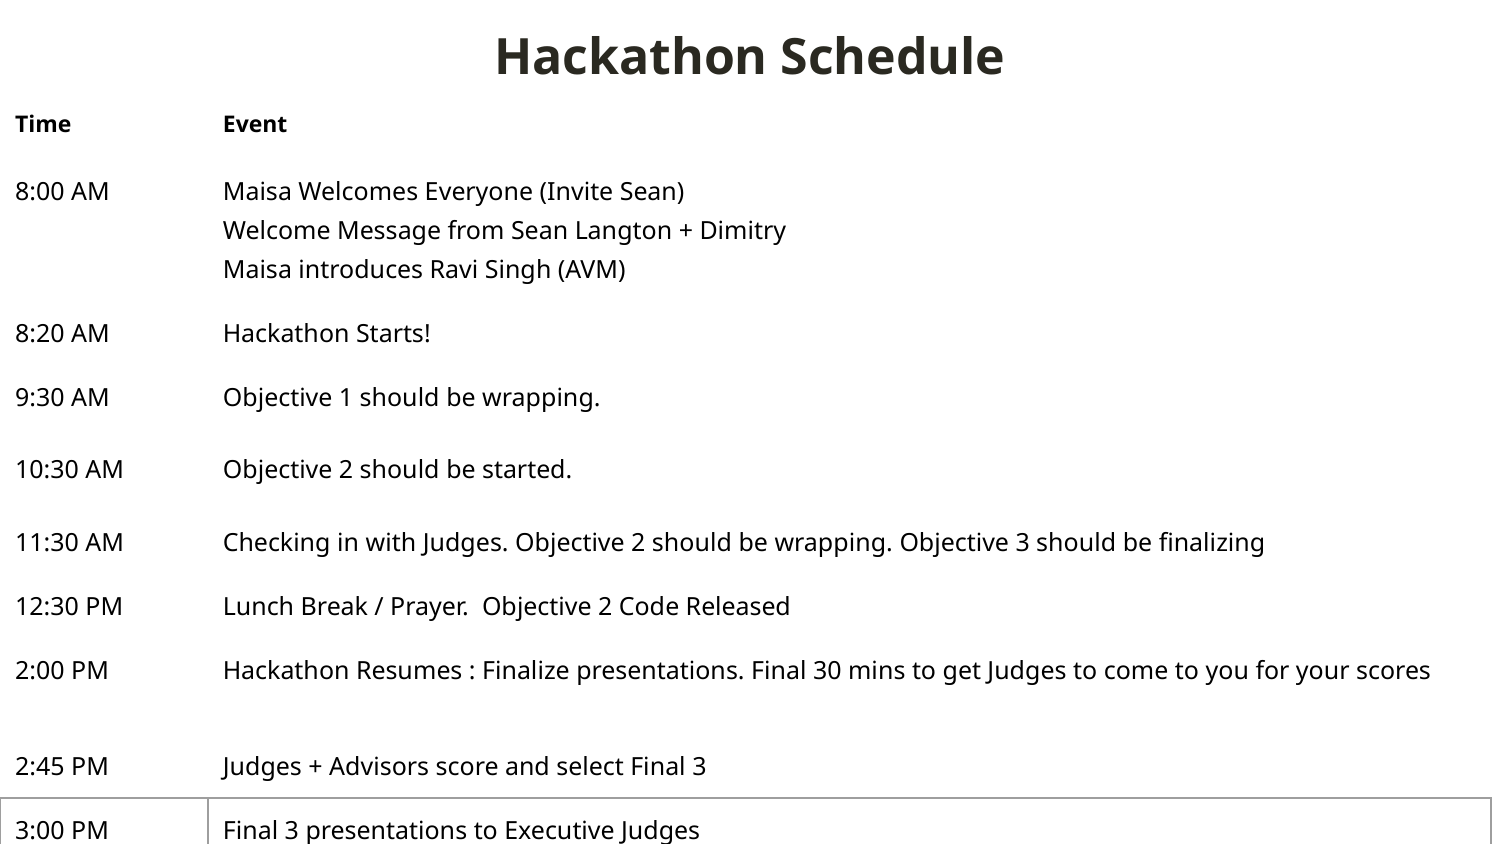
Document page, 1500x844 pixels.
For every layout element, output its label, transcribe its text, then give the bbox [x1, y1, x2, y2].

table_cell 10:30 AM [0, 437, 208, 510]
table_cell 12:30 PM [0, 574, 208, 638]
table_cell Checking in with Judges. Objective 2 should be wrapping. Objective 3 should be finalizing [208, 510, 1491, 574]
table_cell Objective 1 should be wrapping. [208, 365, 1491, 437]
table_cell 2:45 PM [0, 734, 208, 797]
table_header Time [0, 93, 208, 154]
table_cell Judges + Advisors score and select Final 3 [208, 734, 1491, 797]
table_cell Objective 2 should be started. [208, 437, 1491, 510]
table_cell 8:00 AM [0, 154, 208, 301]
table_header Event [208, 93, 1491, 154]
table_cell 8:20 AM [0, 301, 208, 365]
table_cell 2:00 PM [0, 638, 208, 734]
table_cell 9:30 AM [0, 365, 208, 437]
table_cell 11:30 AM [0, 510, 208, 574]
table_cell Lunch Break / Prayer. Objective 2 Code Released [208, 574, 1491, 638]
table_cell Hackathon Resumes : Finalize presentations. Final 30 mins to get Judges to come to you for your scores [208, 638, 1491, 734]
table_cell 3:00 PM [1, 799, 207, 844]
table_cell Maisa Welcomes Everyone (Invite Sean) Welcome Message from Sean Langton + Dimitry Maisa introduces Ravi Singh (AVM) [208, 154, 1491, 301]
text_box Hackathon Schedule [0, 9, 1500, 73]
table_cell Final 3 presentations to Executive Judges [209, 799, 1490, 844]
table_cell Hackathon Starts! [208, 301, 1491, 365]
